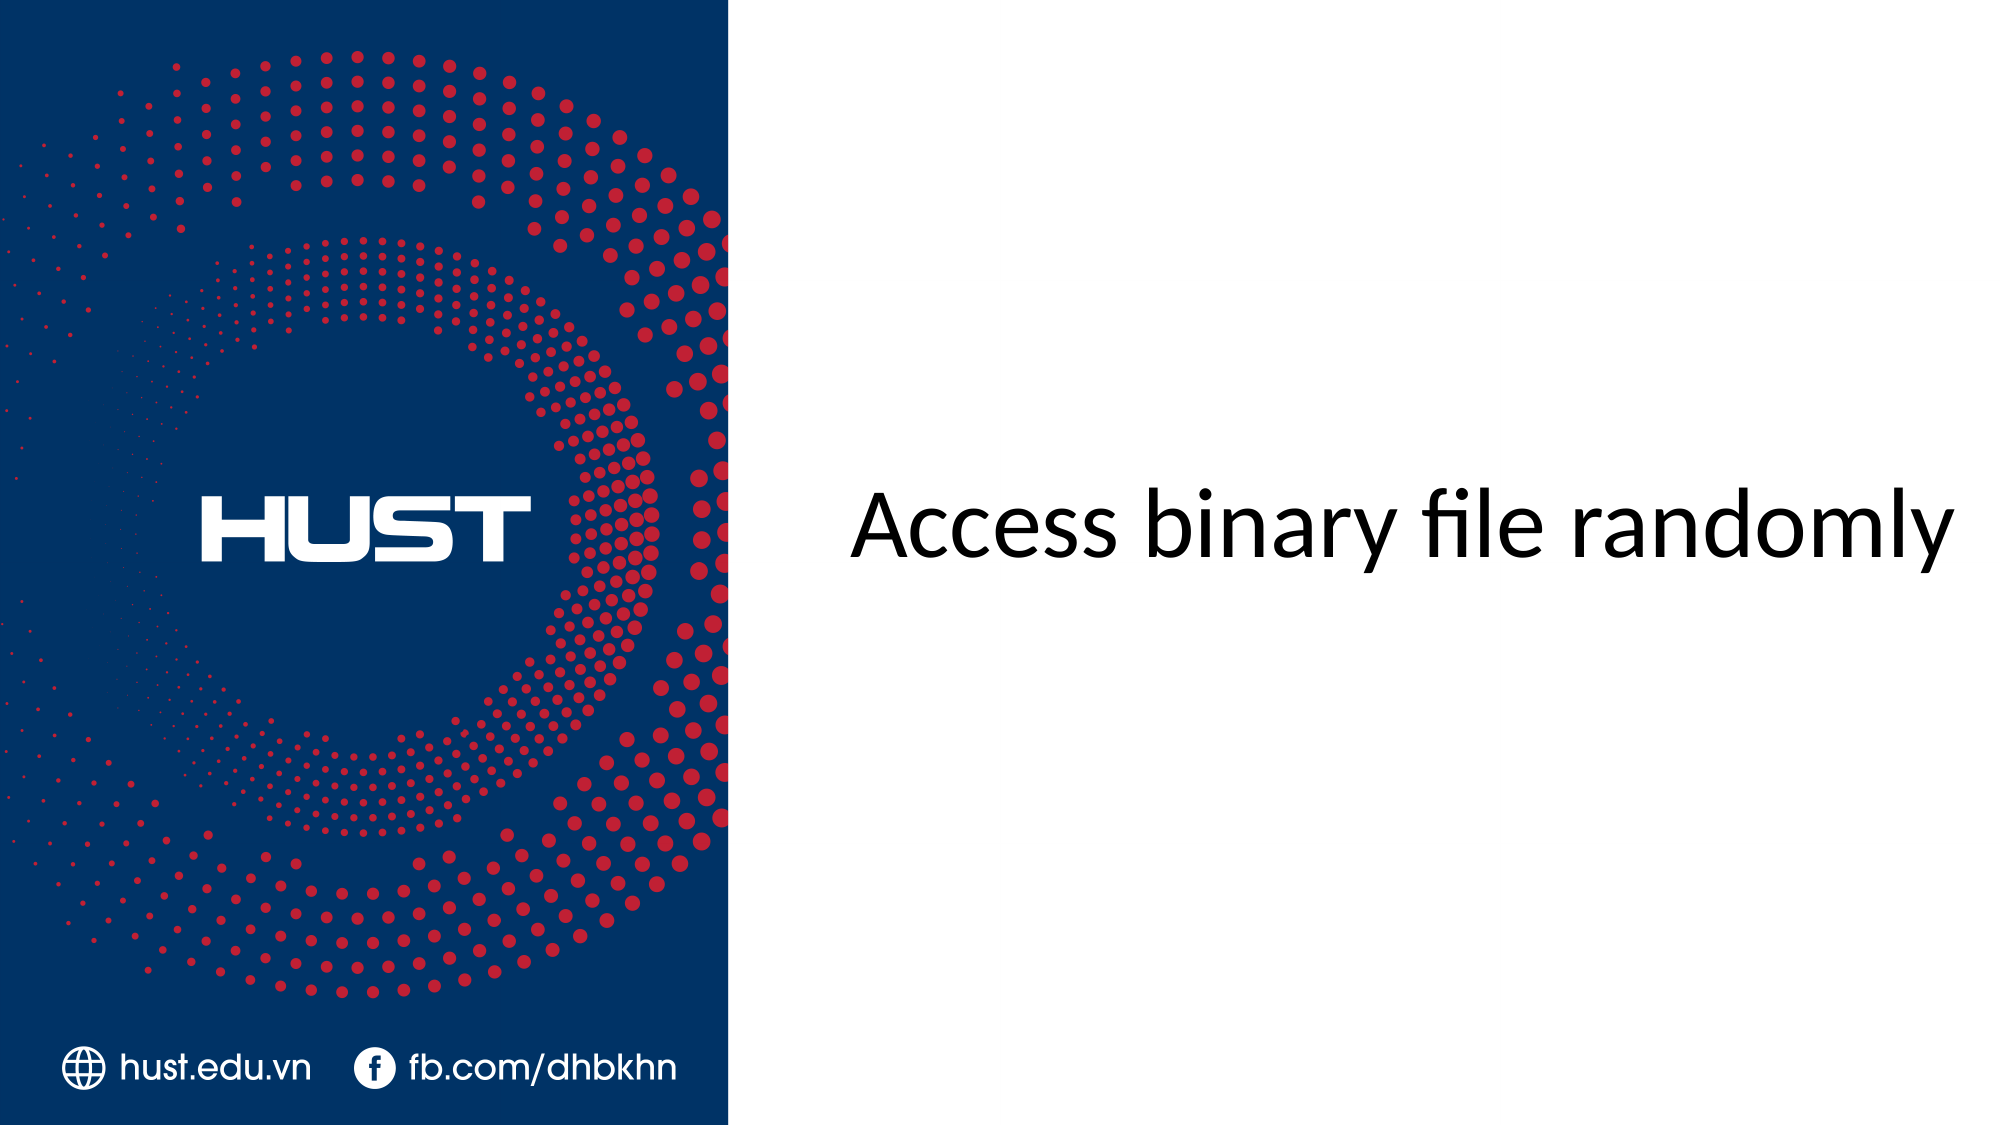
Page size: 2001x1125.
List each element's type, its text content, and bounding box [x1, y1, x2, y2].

text_box Access binary file randomly [835, 450, 1972, 585]
picture [0, 0, 2001, 1125]
